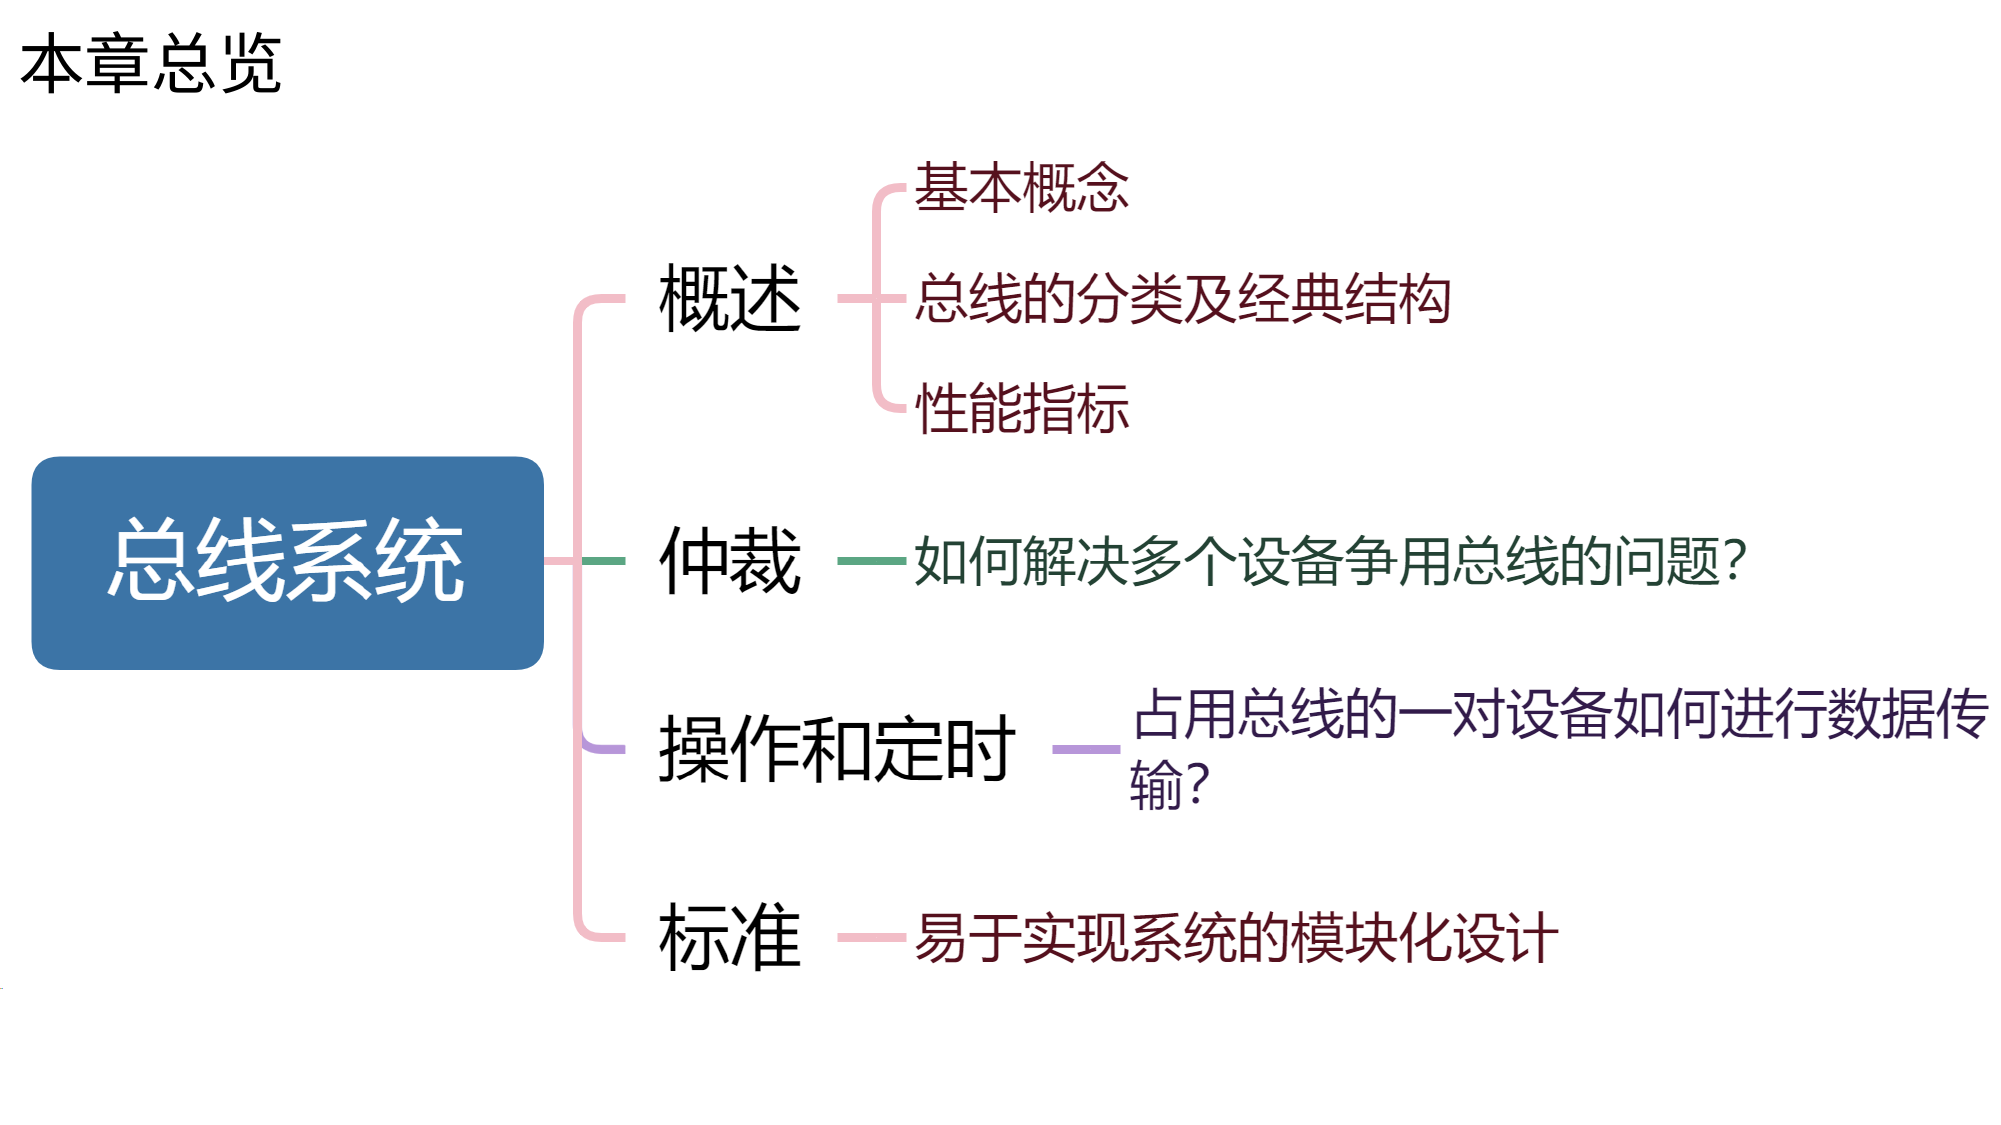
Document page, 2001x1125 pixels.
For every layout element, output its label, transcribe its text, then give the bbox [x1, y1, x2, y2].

text_box 本章总览 [0, 14, 304, 110]
picture [0, 135, 2000, 990]
